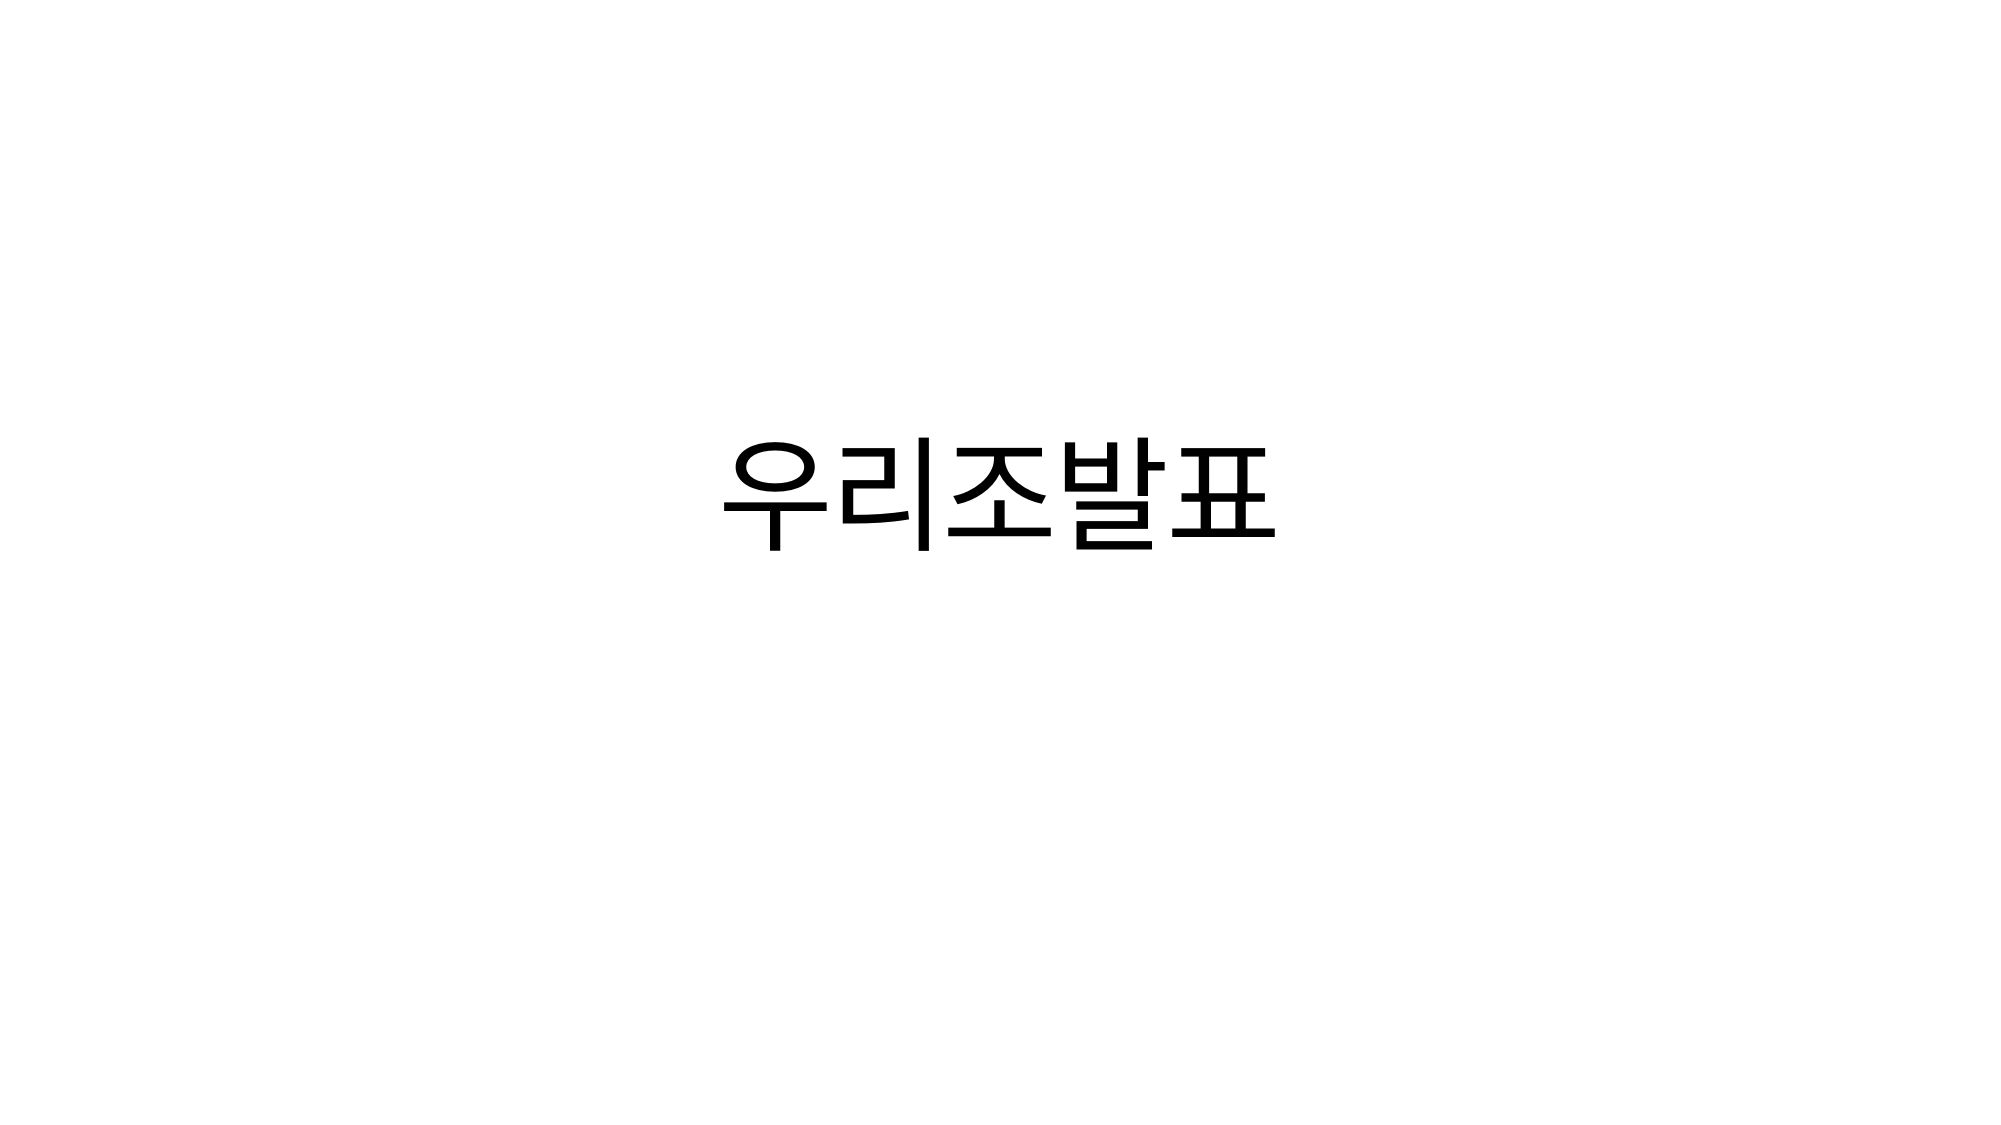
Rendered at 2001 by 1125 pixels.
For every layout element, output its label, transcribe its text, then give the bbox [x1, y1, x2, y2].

title 우리조발표 [249, 184, 1750, 576]
